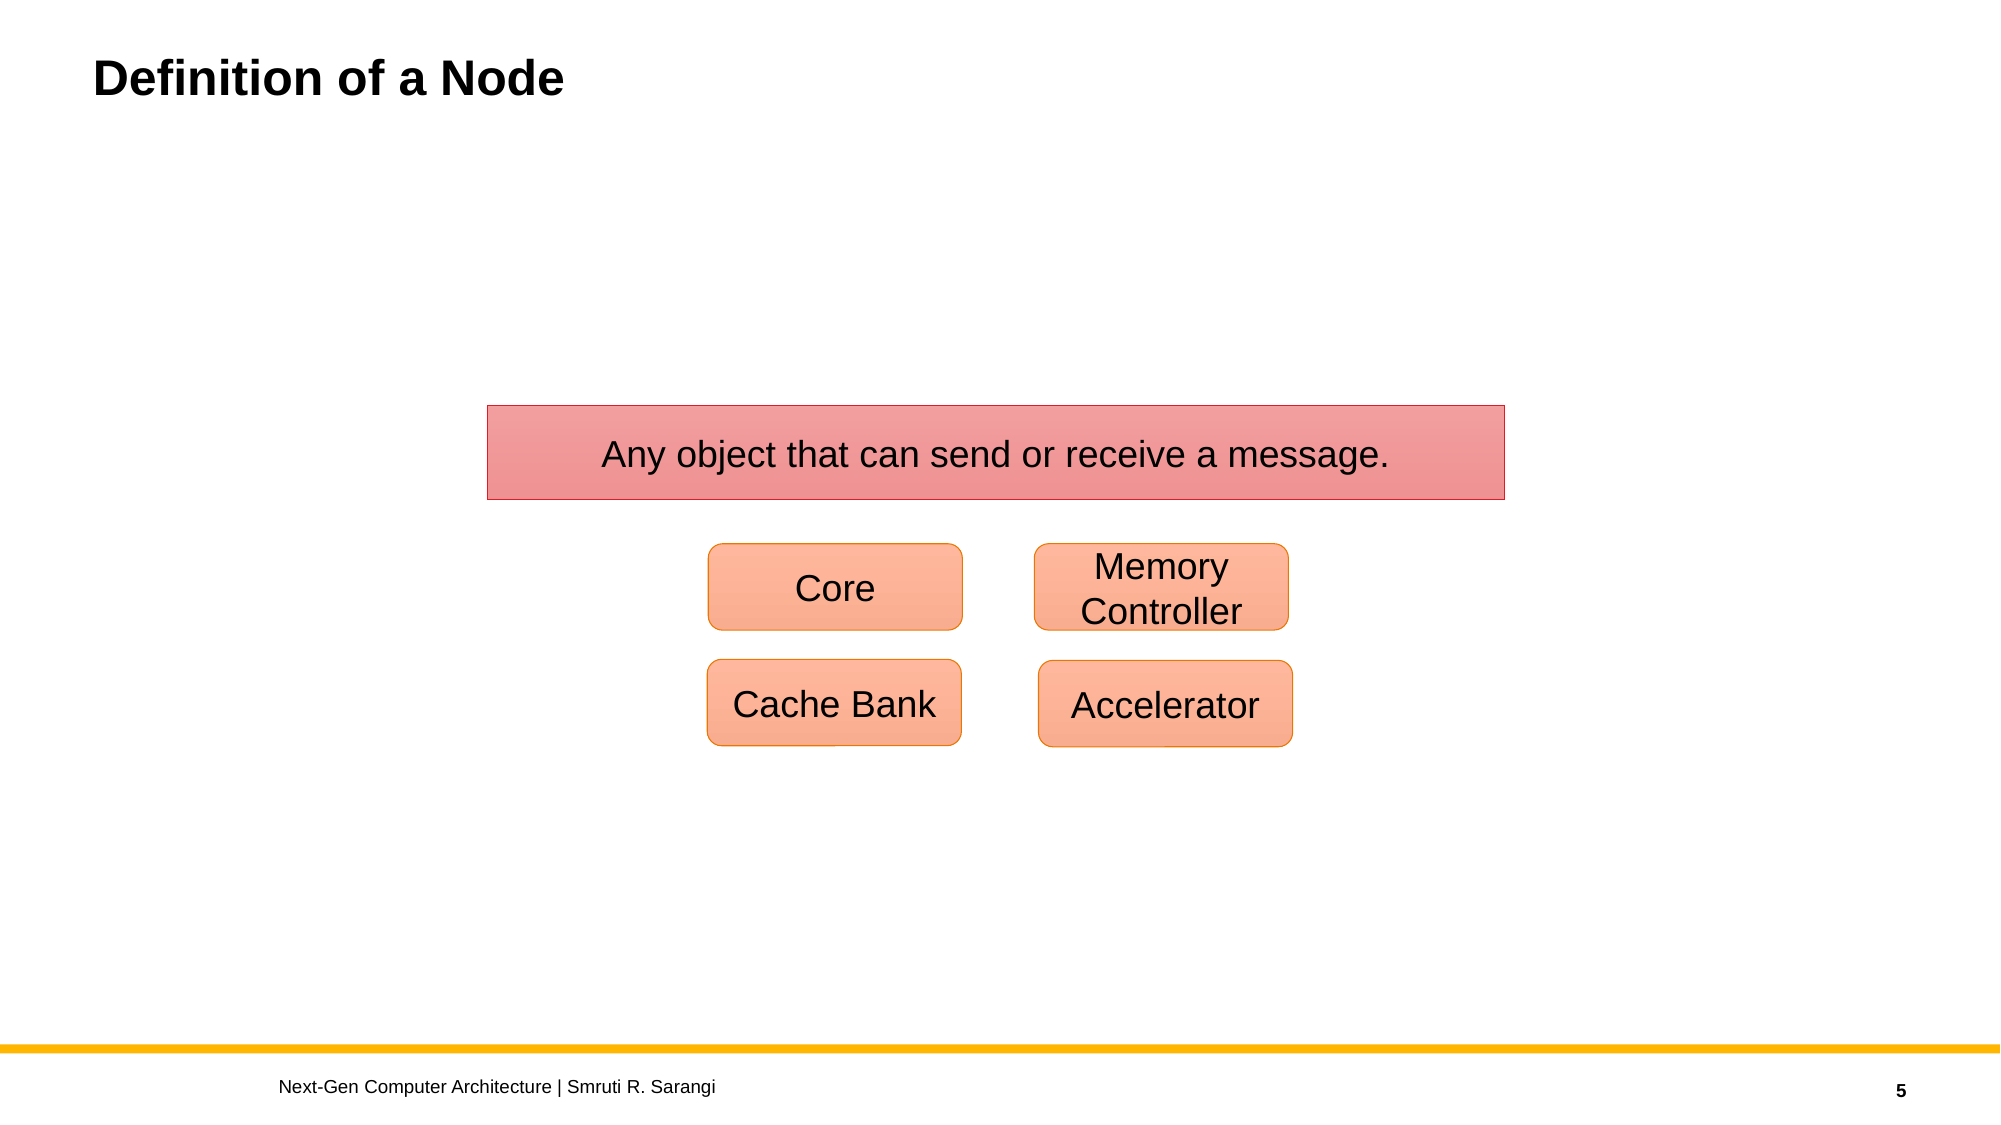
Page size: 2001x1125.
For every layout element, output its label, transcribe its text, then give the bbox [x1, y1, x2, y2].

slide_number 5 [1711, 1071, 1922, 1109]
footer Next-Gen Computer Architecture | Smruti R. Sarangi [263, 1067, 1464, 1105]
text_box Cache Bank [706, 658, 962, 747]
title Definition of a Node [78, 45, 1578, 180]
text_box Any object that can send or receive a message. [487, 405, 1505, 500]
text_box Accelerator [1037, 659, 1294, 748]
text_box Core [707, 543, 963, 631]
text_box Memory Controller [1033, 543, 1289, 631]
